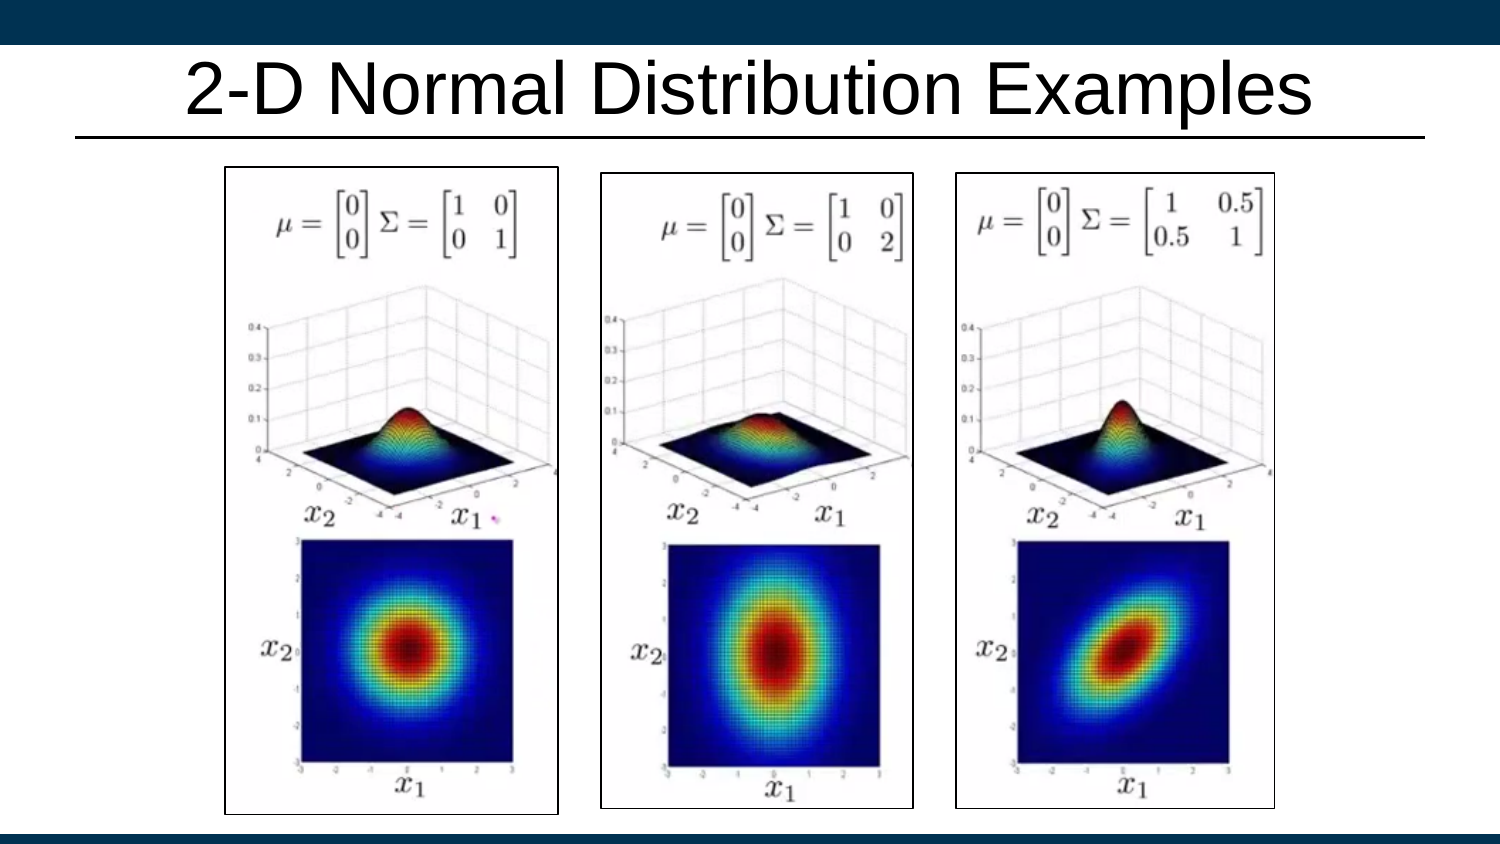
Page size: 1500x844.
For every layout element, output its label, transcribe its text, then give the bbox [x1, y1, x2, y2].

picture [601, 173, 913, 809]
picture [956, 173, 1275, 809]
picture [225, 167, 558, 814]
title 2-D Normal Distribution Examples [75, 37, 1425, 132]
